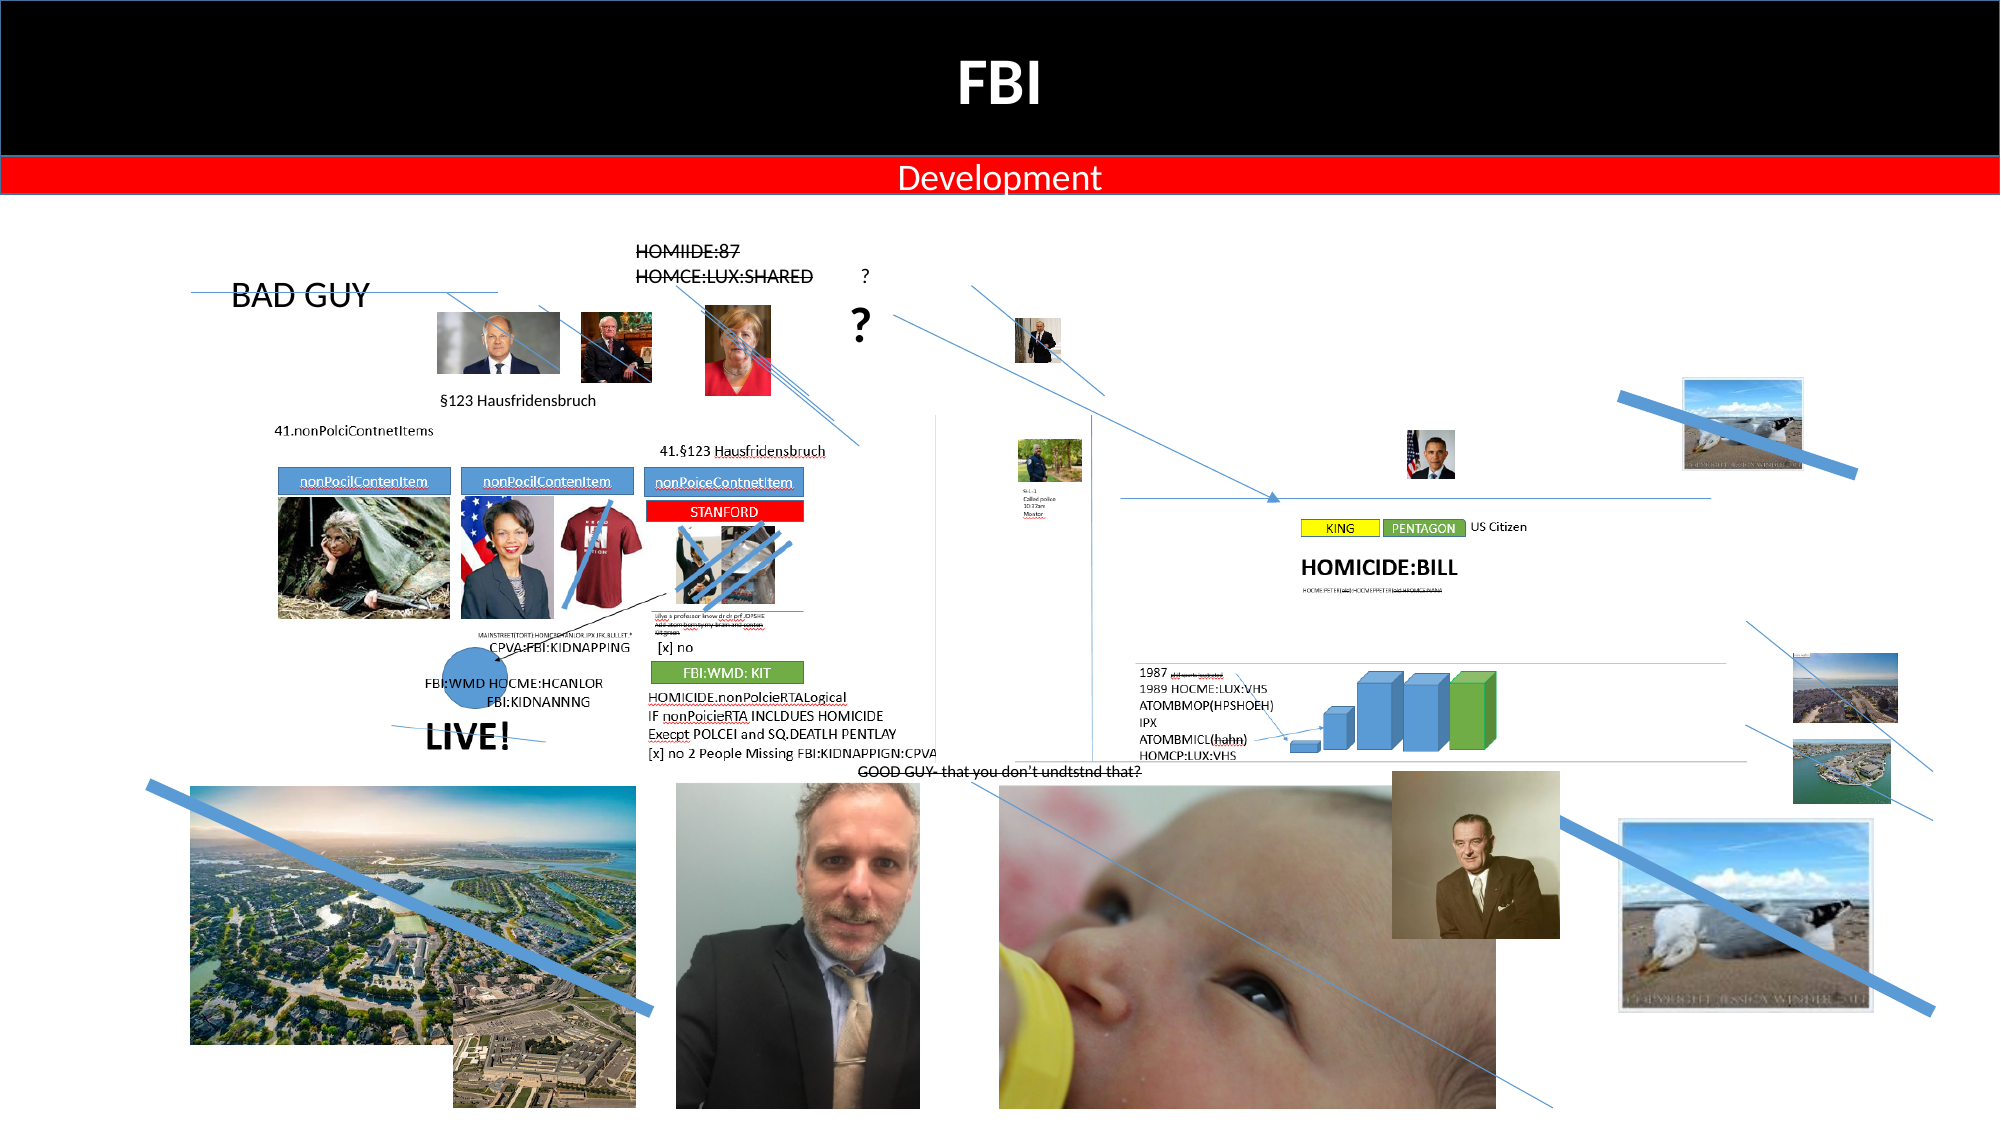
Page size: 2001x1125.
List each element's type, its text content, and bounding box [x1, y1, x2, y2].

text_box FBI [0, 0, 2000, 155]
picture [1015, 415, 1747, 763]
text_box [446, 292, 560, 371]
text_box BAD GUY [216, 294, 386, 323]
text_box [725, 335, 860, 446]
text_box Development [0, 155, 2000, 195]
text_box §123 Hausfridensbruch [425, 382, 612, 415]
picture [190, 1013, 636, 1108]
picture [676, 782, 920, 1109]
picture [254, 415, 936, 763]
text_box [893, 314, 1281, 503]
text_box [1746, 621, 1934, 724]
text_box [971, 285, 1105, 314]
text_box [971, 782, 1553, 1108]
picture [1682, 377, 1804, 395]
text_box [675, 285, 810, 396]
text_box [1745, 724, 1934, 821]
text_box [1618, 395, 1857, 475]
text_box BAD GUY [216, 262, 386, 292]
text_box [700, 310, 835, 421]
picture [437, 312, 560, 374]
picture [1392, 771, 1560, 939]
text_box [538, 305, 652, 383]
text_box ? [834, 285, 888, 361]
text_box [147, 784, 652, 1013]
text_box HOMIIDE:87 HOMCE:LUX:SHARED ? [620, 229, 886, 295]
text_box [1553, 818, 1934, 1013]
text_box GOOD GUY- that you don’t undtstnd that? [843, 753, 1157, 789]
